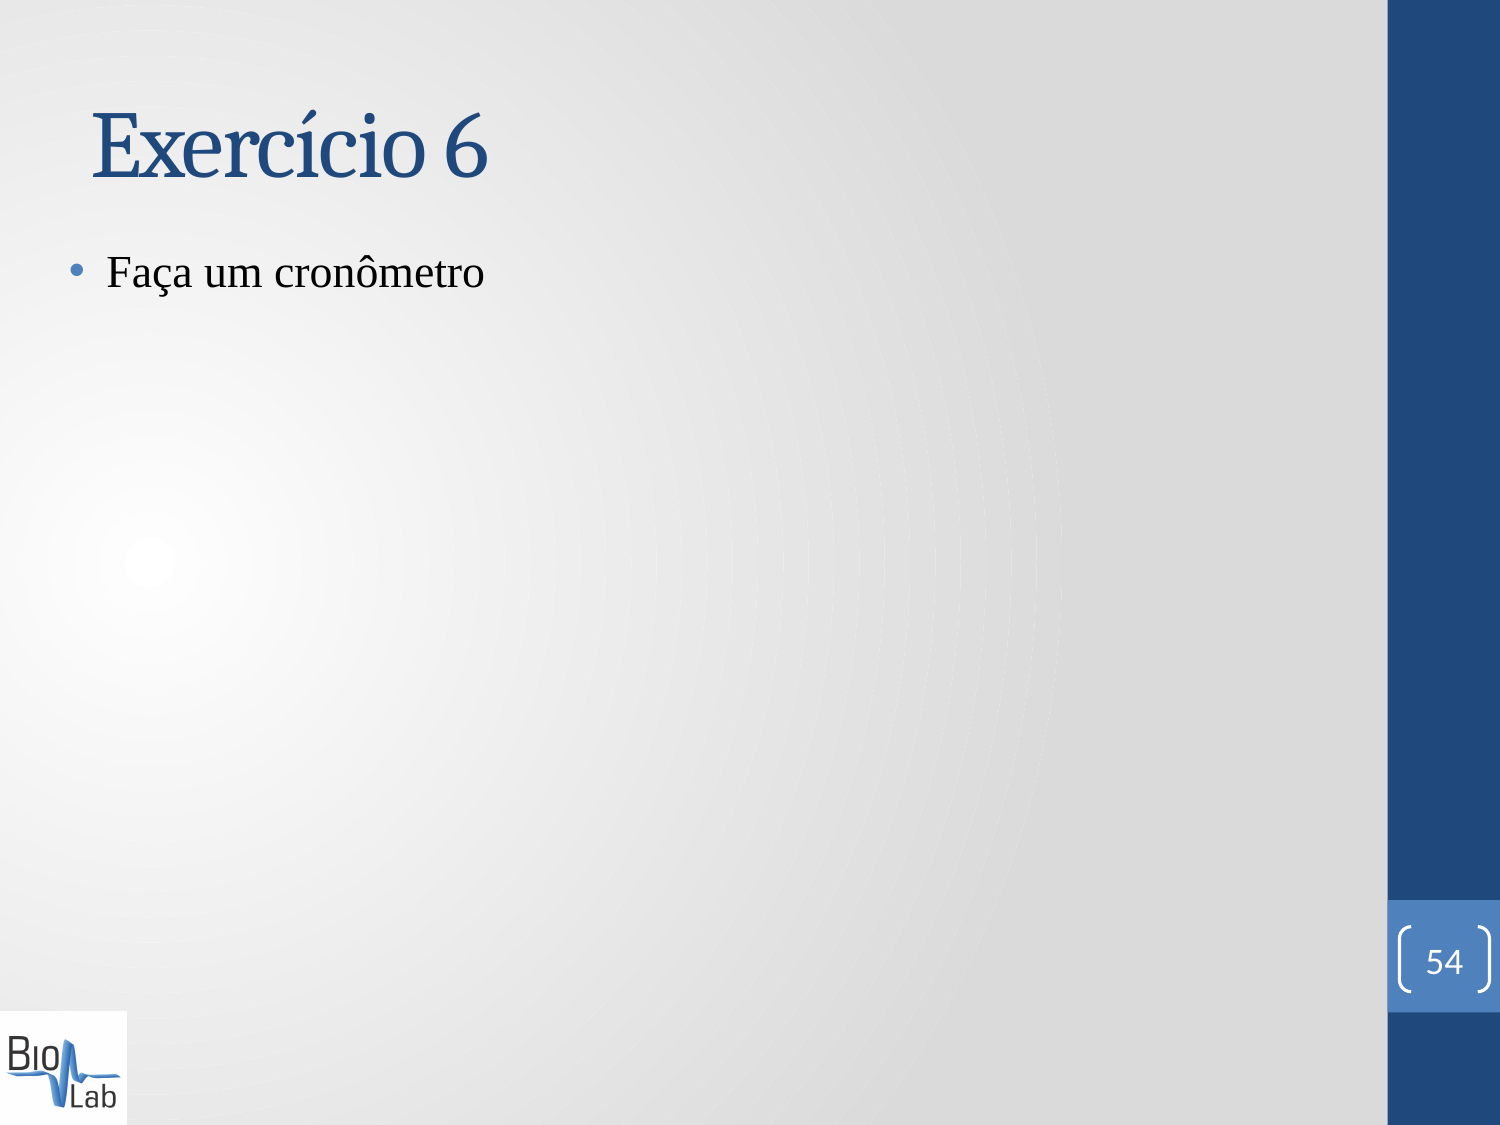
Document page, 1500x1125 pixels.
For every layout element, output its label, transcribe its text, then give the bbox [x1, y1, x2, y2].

list Faça um cronômetro [35, 234, 1465, 961]
slide_number 54 [1397, 925, 1492, 994]
picture [0, 1010, 128, 1125]
title Exercício 6 [75, 45, 1325, 233]
